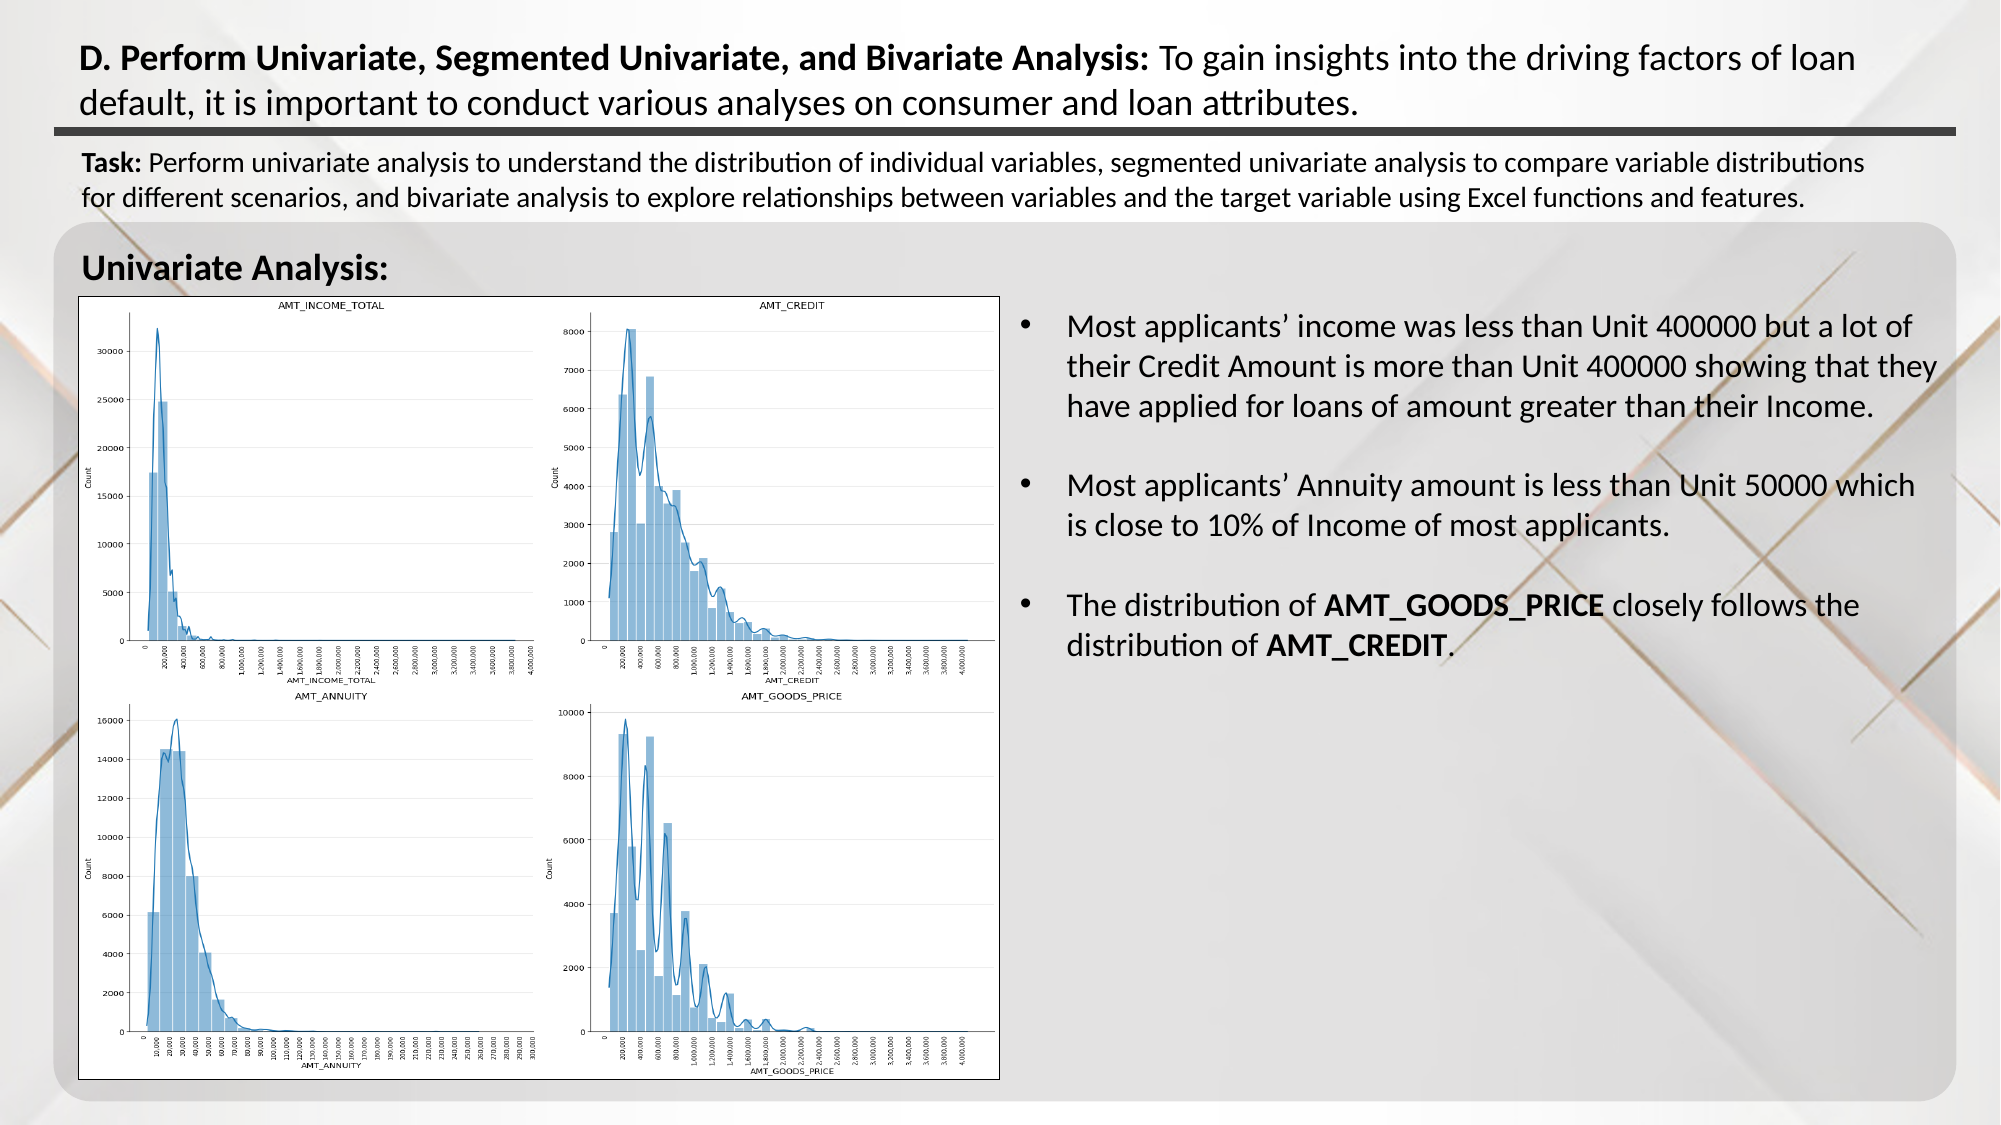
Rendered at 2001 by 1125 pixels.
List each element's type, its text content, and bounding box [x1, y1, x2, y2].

picture [0, 0, 2001, 1125]
text_box D. Perform Univariate, Segmented Univariate, and Bivariate Analysis: To gain insights into the driving factors of loan default, it is important to conduct various analyses on consumer and loan attributes. [64, 25, 1912, 131]
text_box [52, 221, 1958, 1103]
text_box Univariate Analysis: [66, 235, 410, 296]
text_box Task: Perform univariate analysis to understand the distribution of individual variables, segmented univariate analysis to compare variable distributions for different scenarios, and bivariate analysis to explore relationships between variables and the target variable using Excel functions and features. [66, 136, 1912, 221]
text_box Most applicants’ income was less than Unit 400000 but a lot of their Credit Amount is more than Unit 400000 showing that they have applied for loans of amount greater than their Income. Most applicants’ Annuity amount is less than Unit 50000 which is close to 10% of Income of most applicants. The distribution of AMT_GOODS_PRICE closely follows the distribution of AMT_CREDIT. [1005, 296, 1957, 671]
